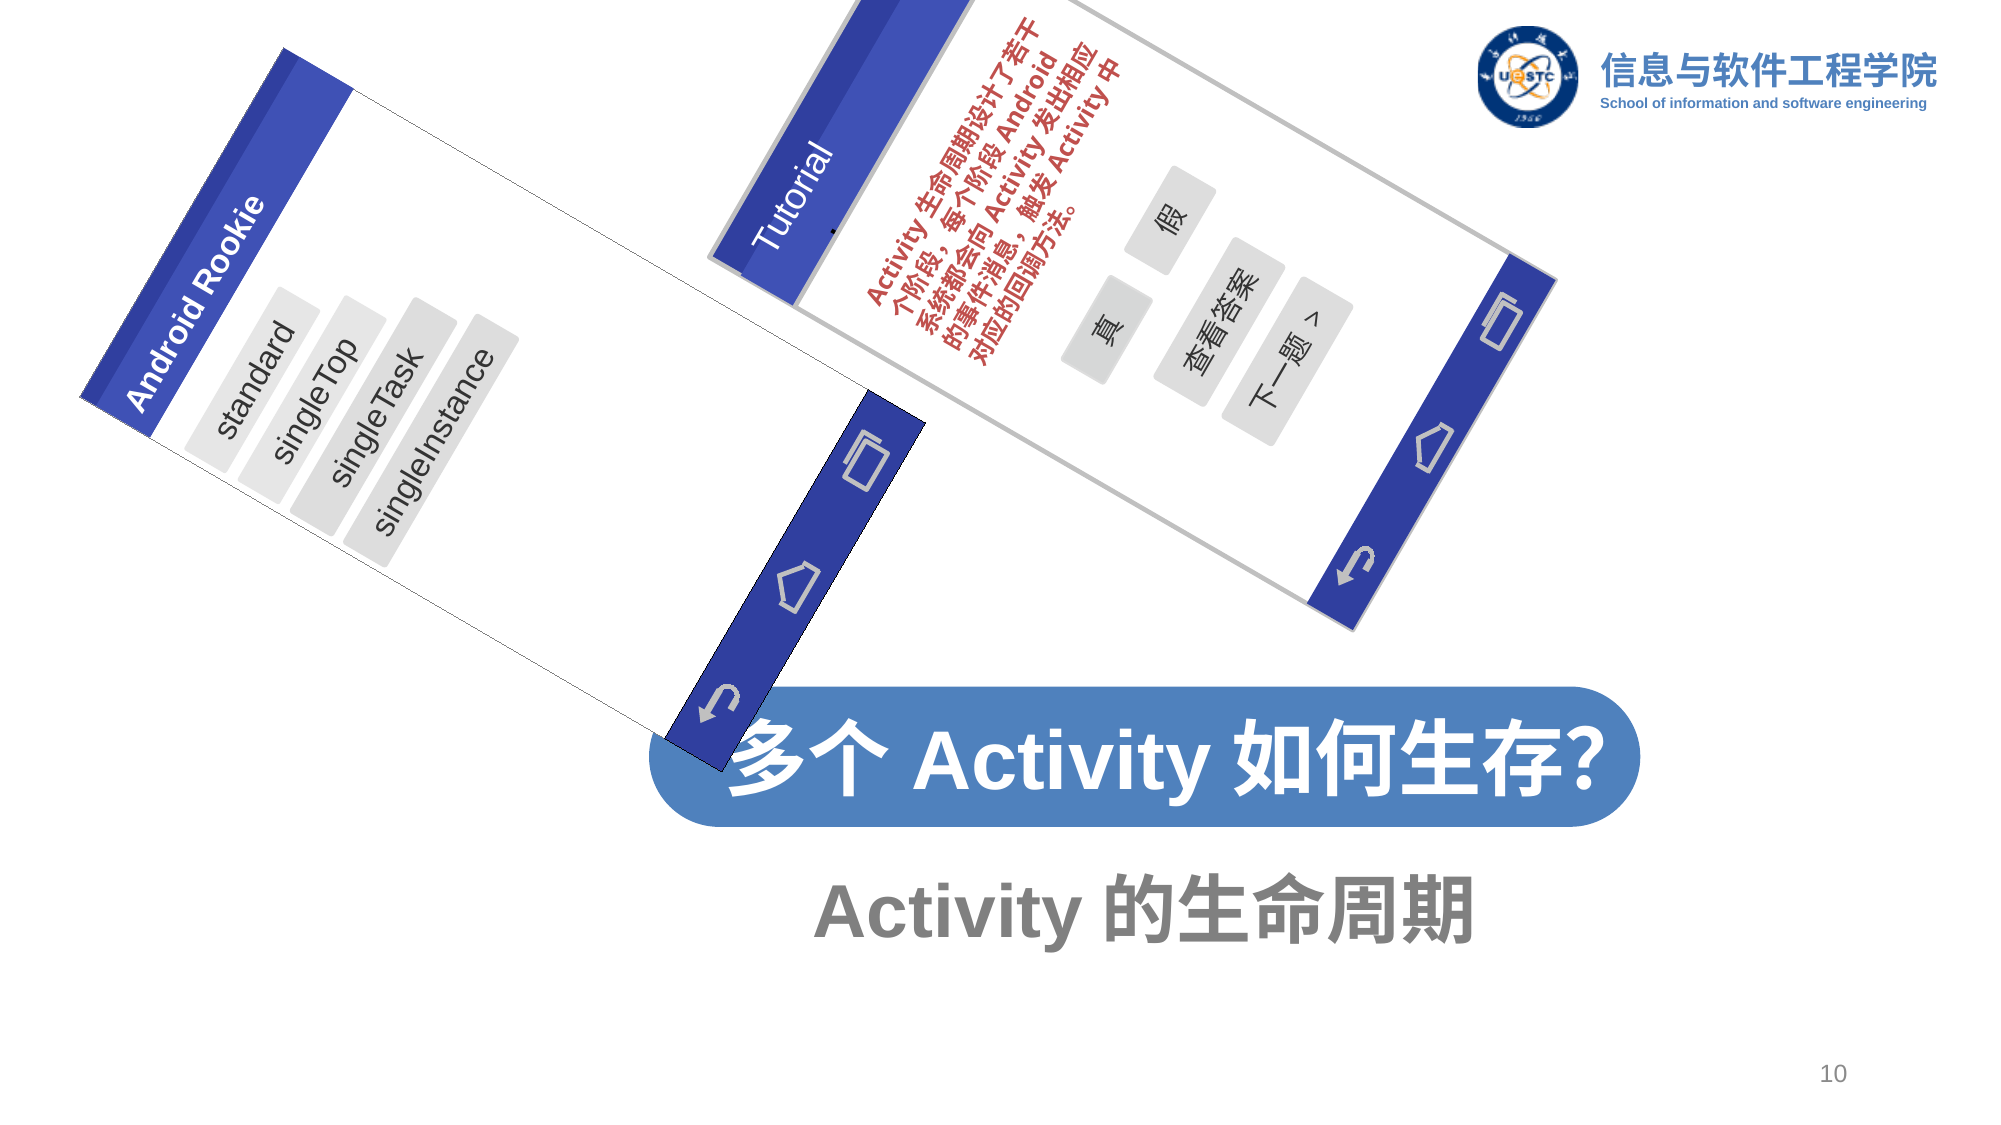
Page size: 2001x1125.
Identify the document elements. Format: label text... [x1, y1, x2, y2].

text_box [930, 0, 1335, 641]
slide_number 10 [1412, 1042, 1863, 1103]
text_box 多个Activity如何生存？ [653, 686, 1641, 827]
text_box Activity的生命周期 [627, 826, 1662, 961]
picture [1477, 26, 1586, 128]
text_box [300, 37, 705, 782]
